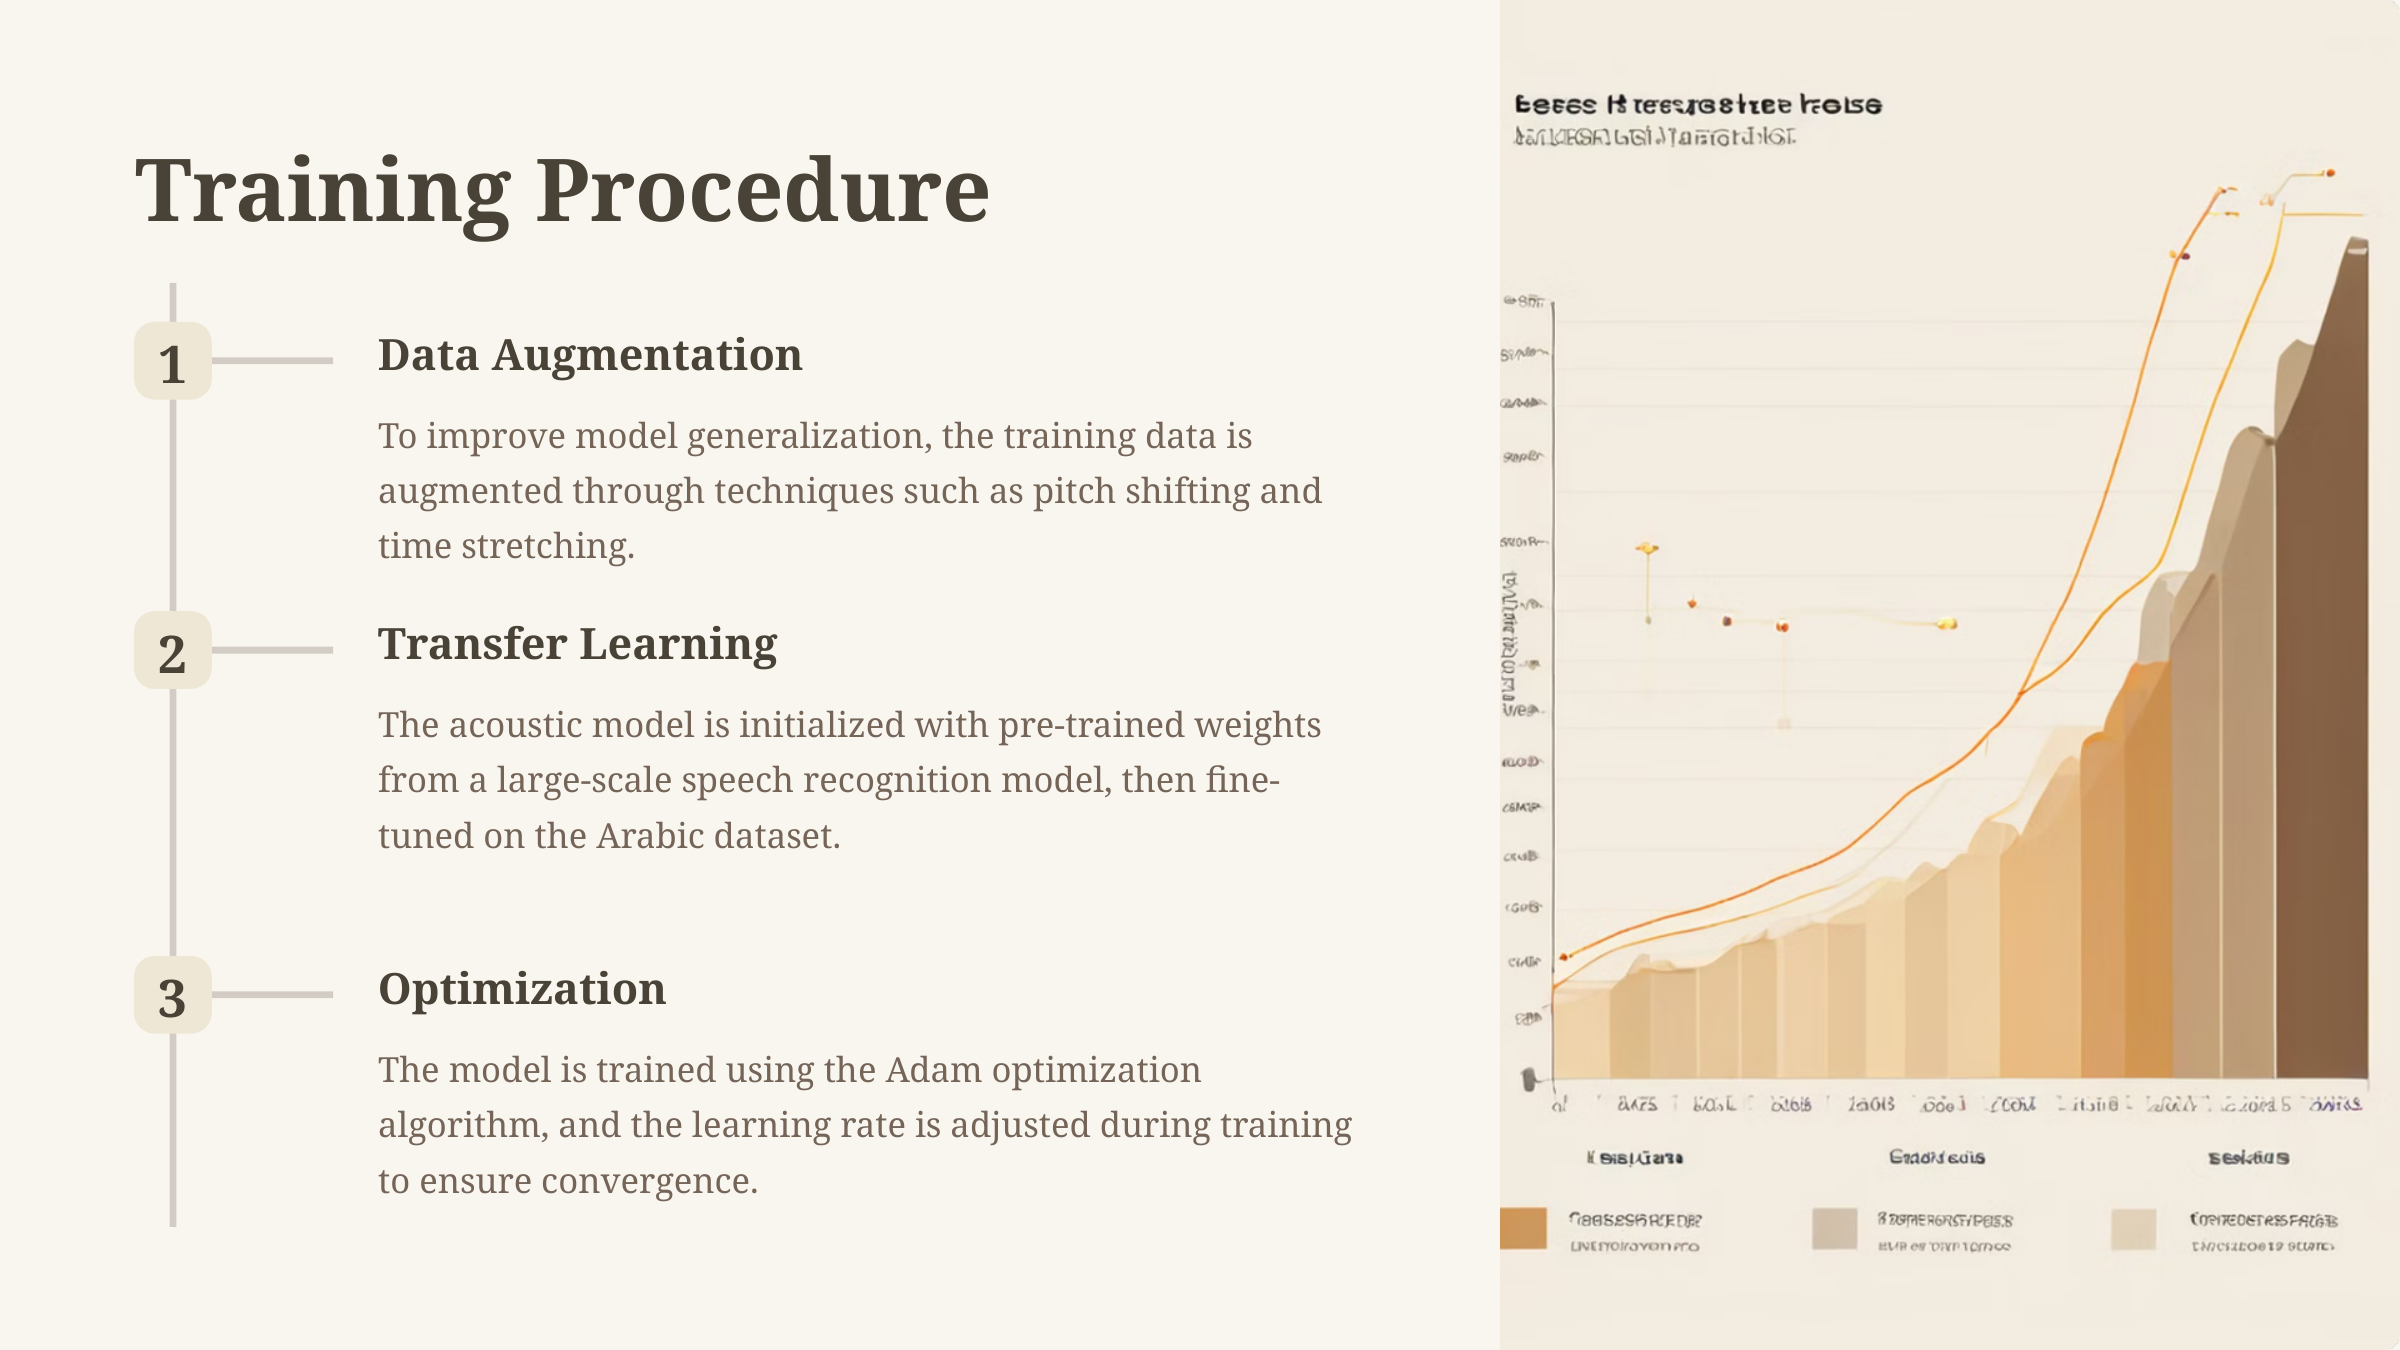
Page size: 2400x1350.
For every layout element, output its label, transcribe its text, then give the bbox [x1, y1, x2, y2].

text_box 2 [157, 624, 189, 677]
text_box [212, 357, 334, 365]
text_box To improve model generalization, the training data is augmented through techniques such as pitch shifting and time stretching. [363, 392, 1379, 504]
text_box The model is trained using the Adam optimization algorithm, and the learning rate is adjusted during training to ensure convergence. [363, 1026, 1379, 1193]
text_box [169, 282, 177, 321]
text_box Data Augmentation [363, 317, 796, 372]
text_box [0, 0, 1499, 1350]
text_box [169, 689, 177, 955]
text_box 1 [160, 334, 186, 387]
text_box [169, 1034, 177, 1227]
text_box [133, 321, 212, 400]
text_box [133, 611, 212, 689]
text_box 3 [157, 968, 189, 1021]
text_box [133, 955, 212, 1034]
text_box Optimization [363, 951, 796, 1006]
text_box Transfer Learning [363, 606, 796, 661]
text_box [169, 400, 177, 611]
text_box [212, 646, 334, 654]
text_box [212, 991, 334, 999]
text_box The acoustic model is initialized with pre-trained weights from a large-scale speech recognition model, then fine-tuned on the Arabic dataset. [363, 681, 1379, 848]
picture [1499, 0, 2400, 1350]
text_box Training Procedure [121, 122, 987, 231]
